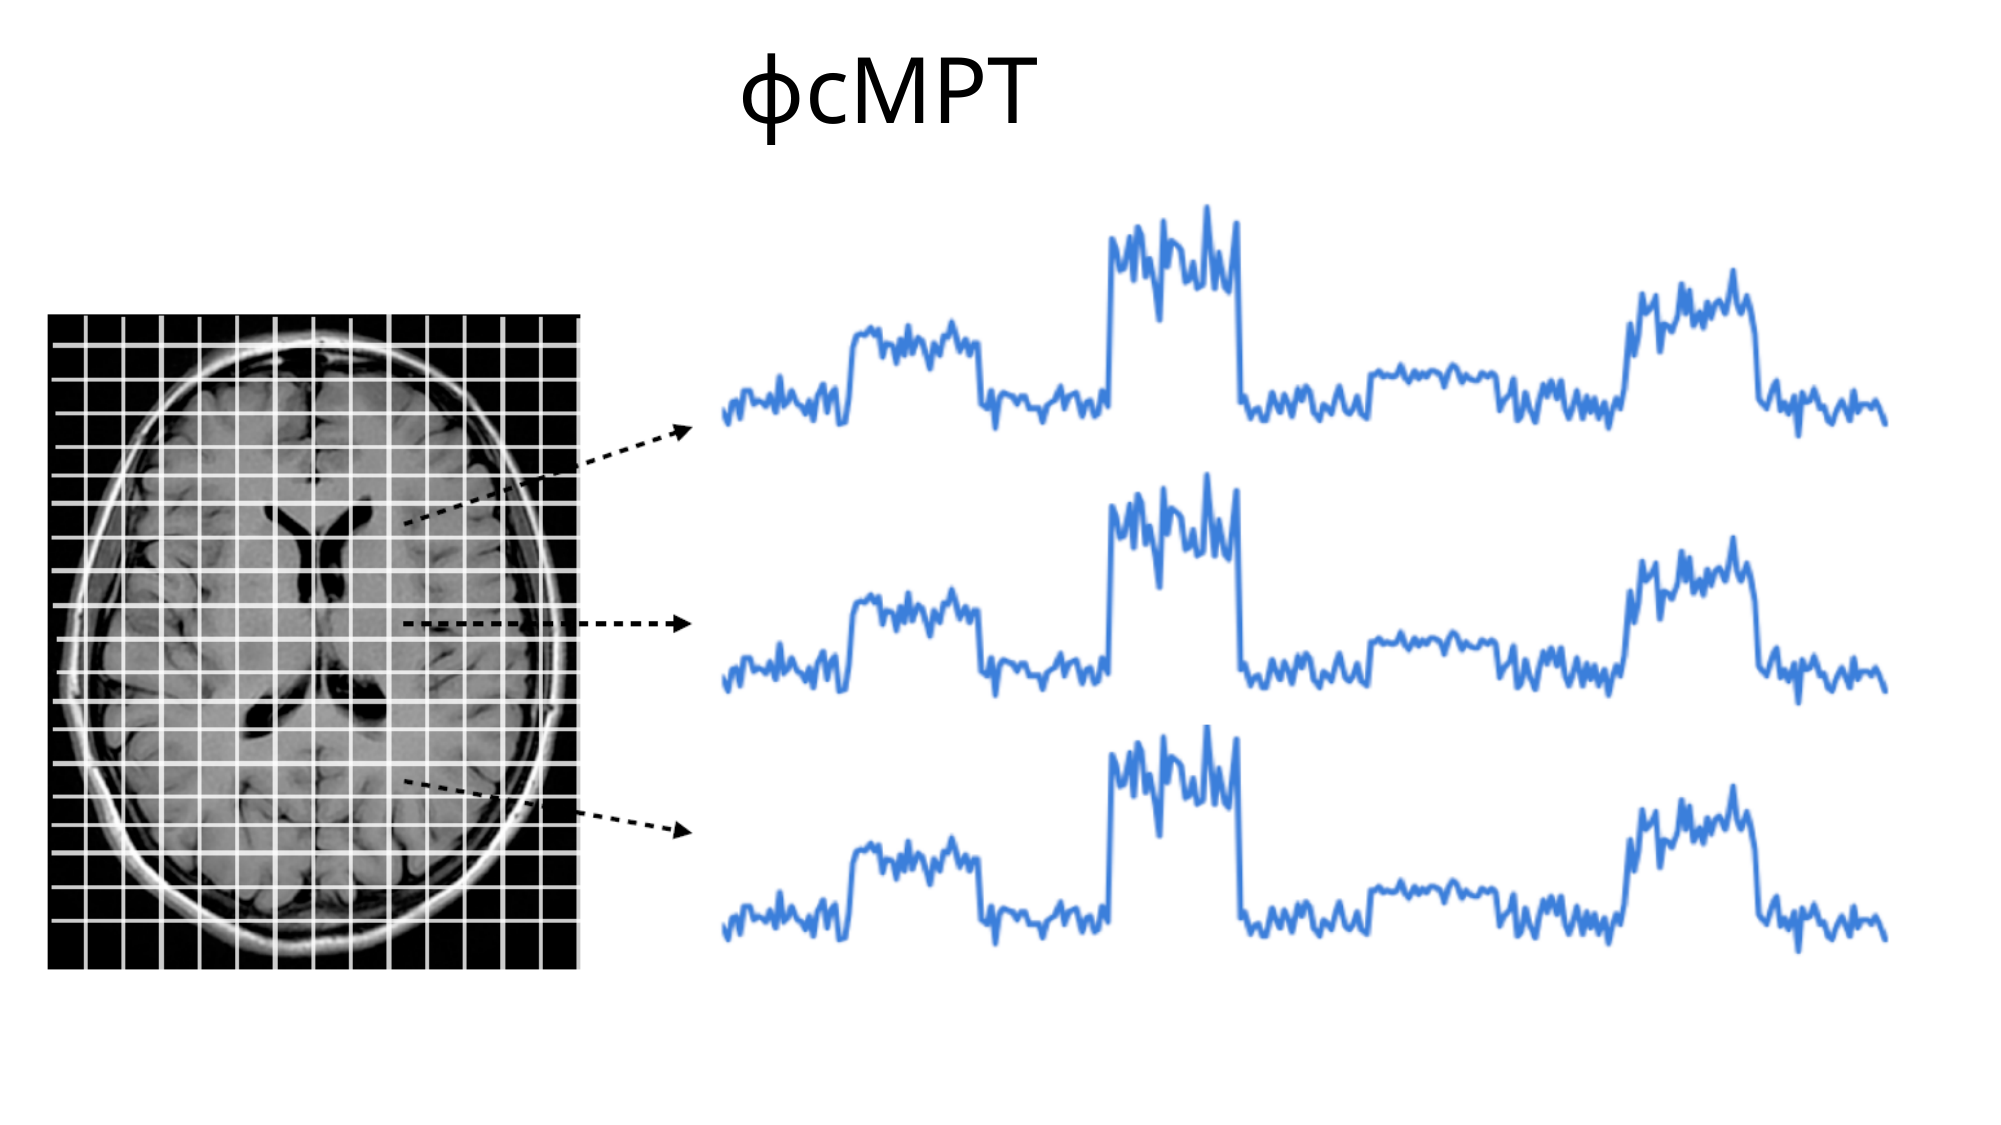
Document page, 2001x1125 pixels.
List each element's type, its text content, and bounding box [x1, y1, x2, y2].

title фсМРТ [134, 43, 1644, 145]
picture [0, 185, 2000, 1099]
